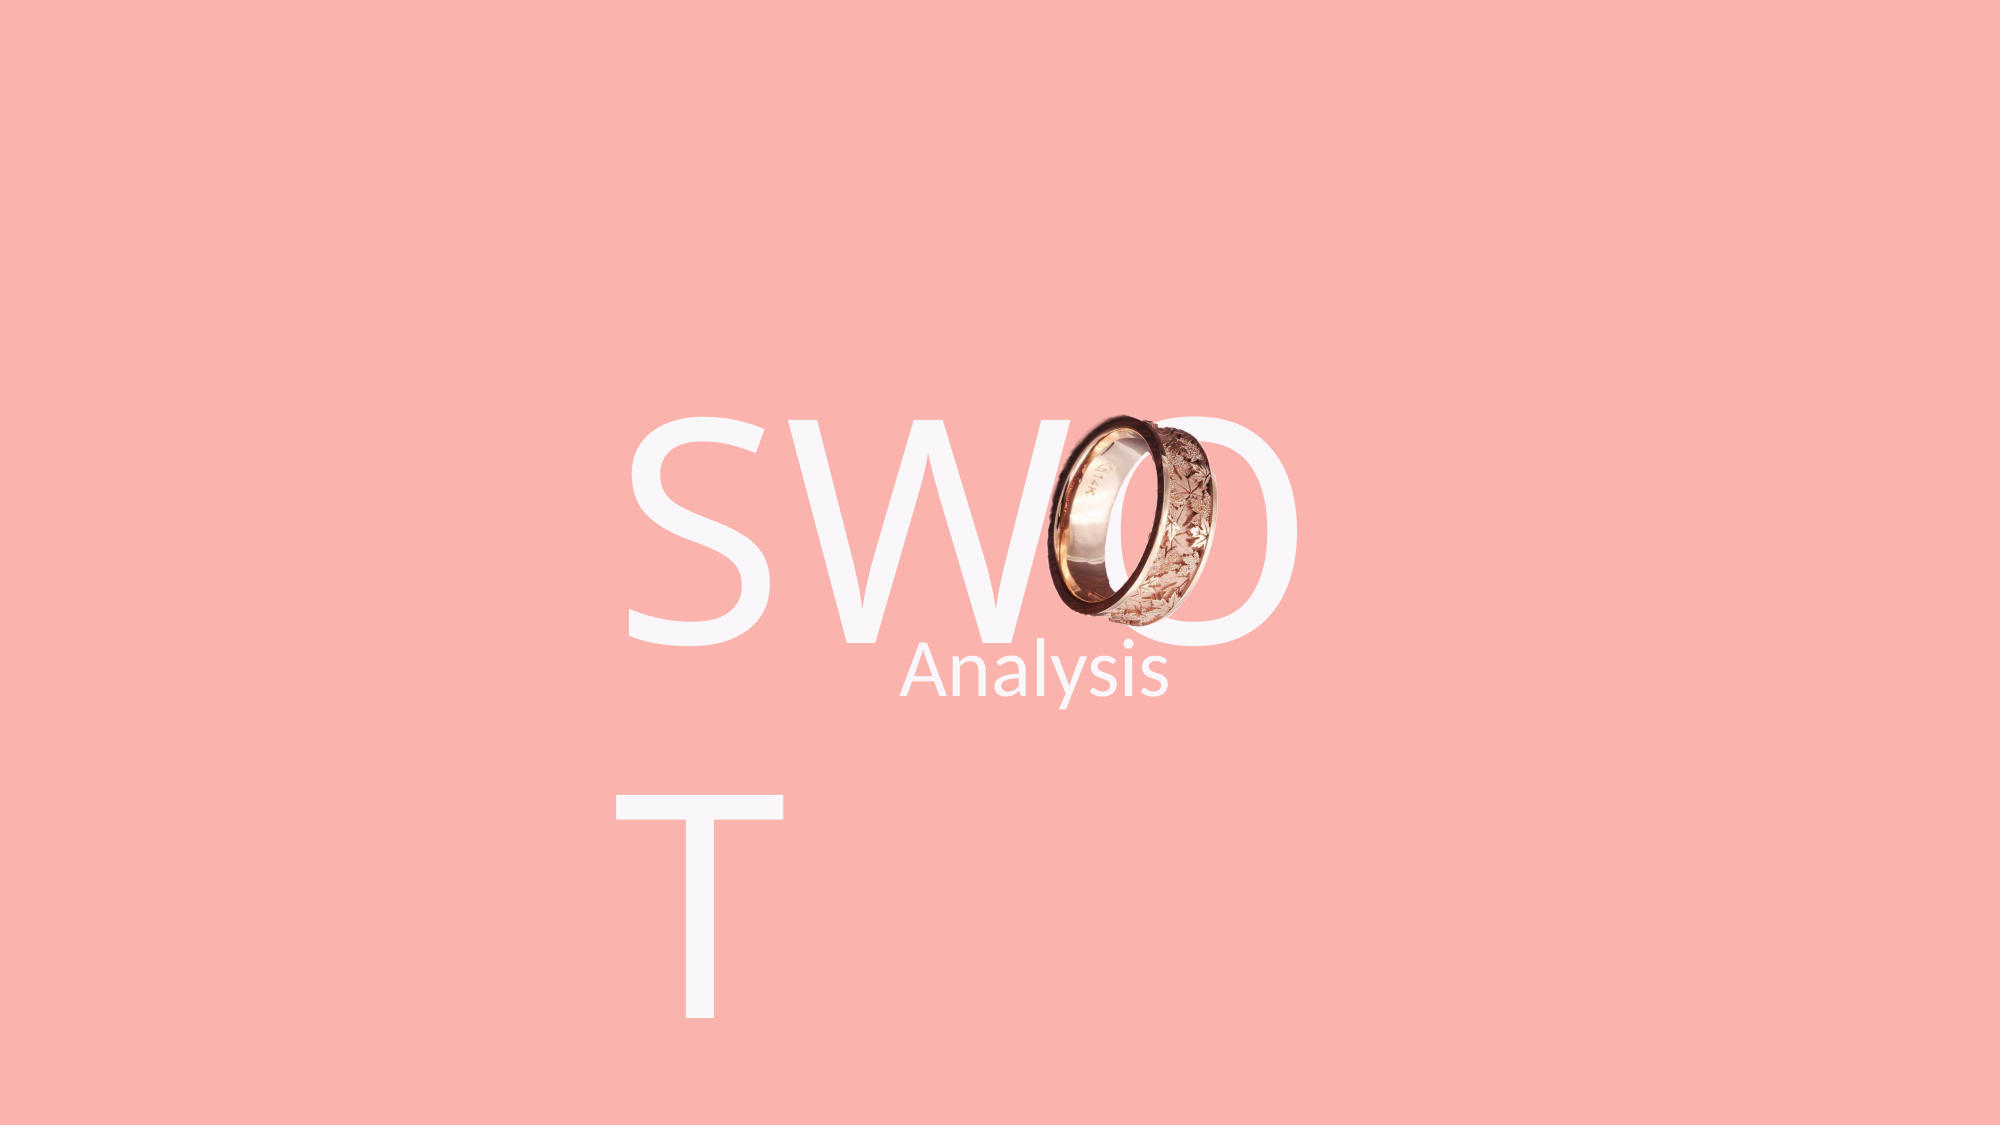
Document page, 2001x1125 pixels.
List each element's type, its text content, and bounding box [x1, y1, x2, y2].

text_box Analysis [884, 606, 1206, 721]
picture [1026, 421, 1235, 622]
text_box SWOT [598, 323, 1402, 1089]
